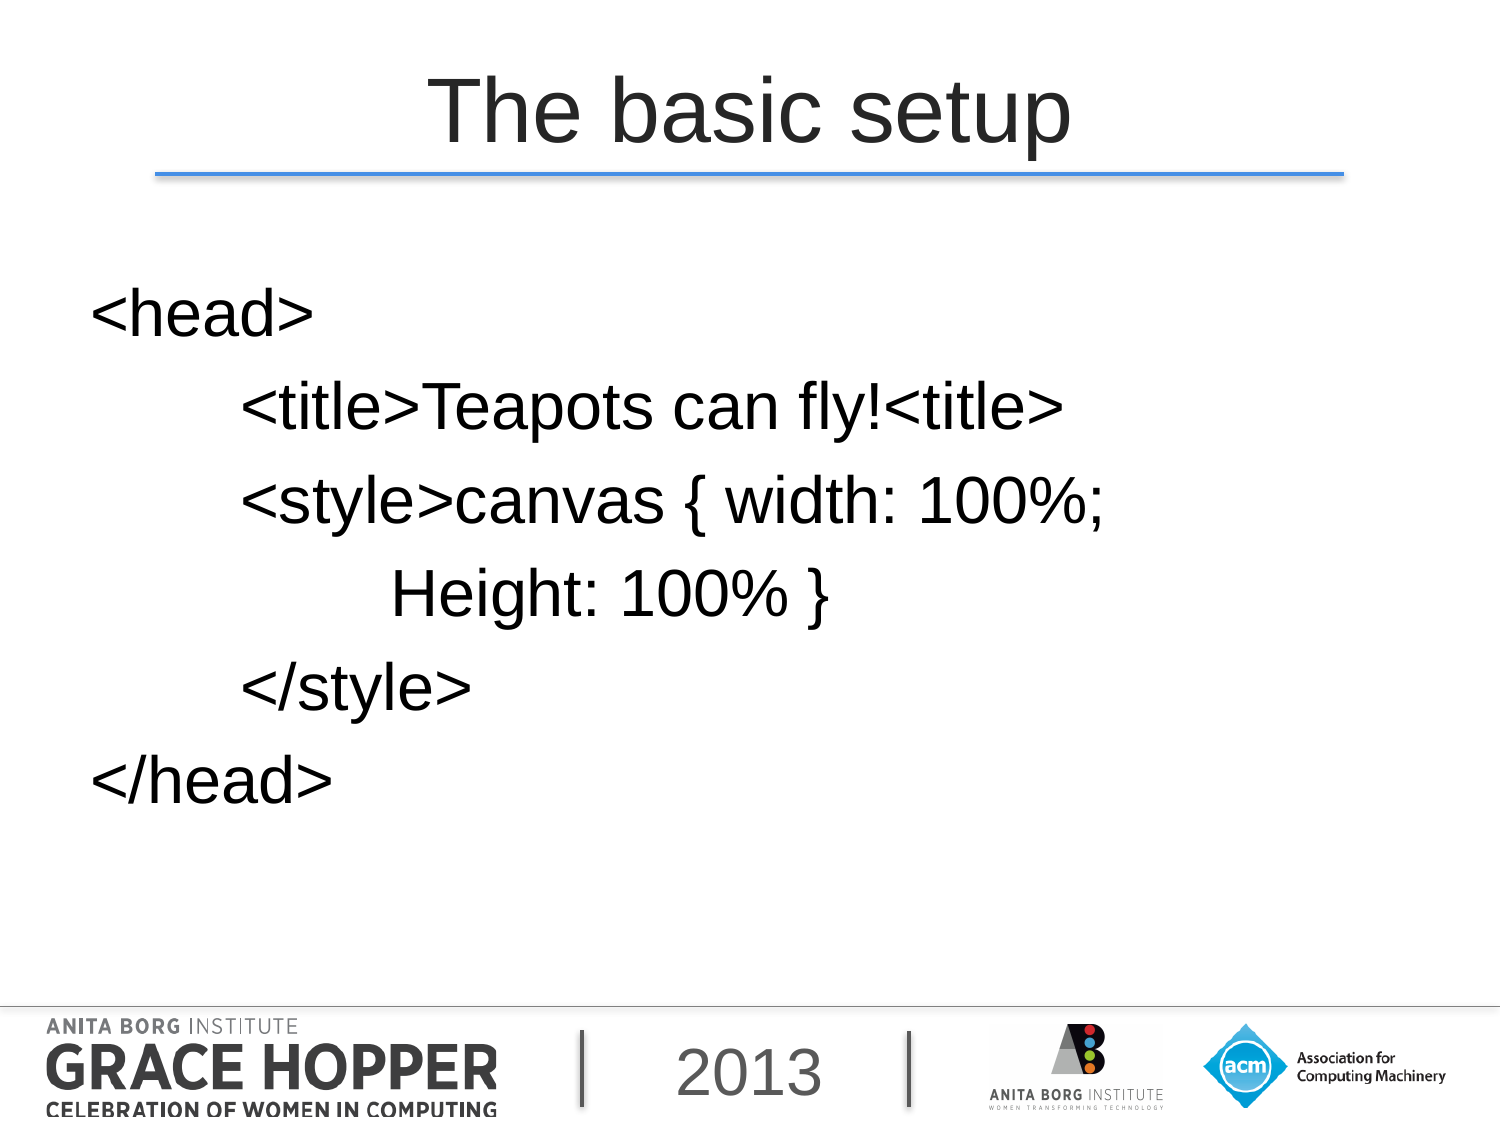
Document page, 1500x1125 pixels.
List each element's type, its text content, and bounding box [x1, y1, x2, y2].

picture [989, 1024, 1163, 1110]
title The basic setup [75, 19, 1425, 191]
list <head> <title>Teapots can fly!<title> <style>canvas { width: 100%; Height: 100% } </style> </head> [75, 262, 1425, 1005]
